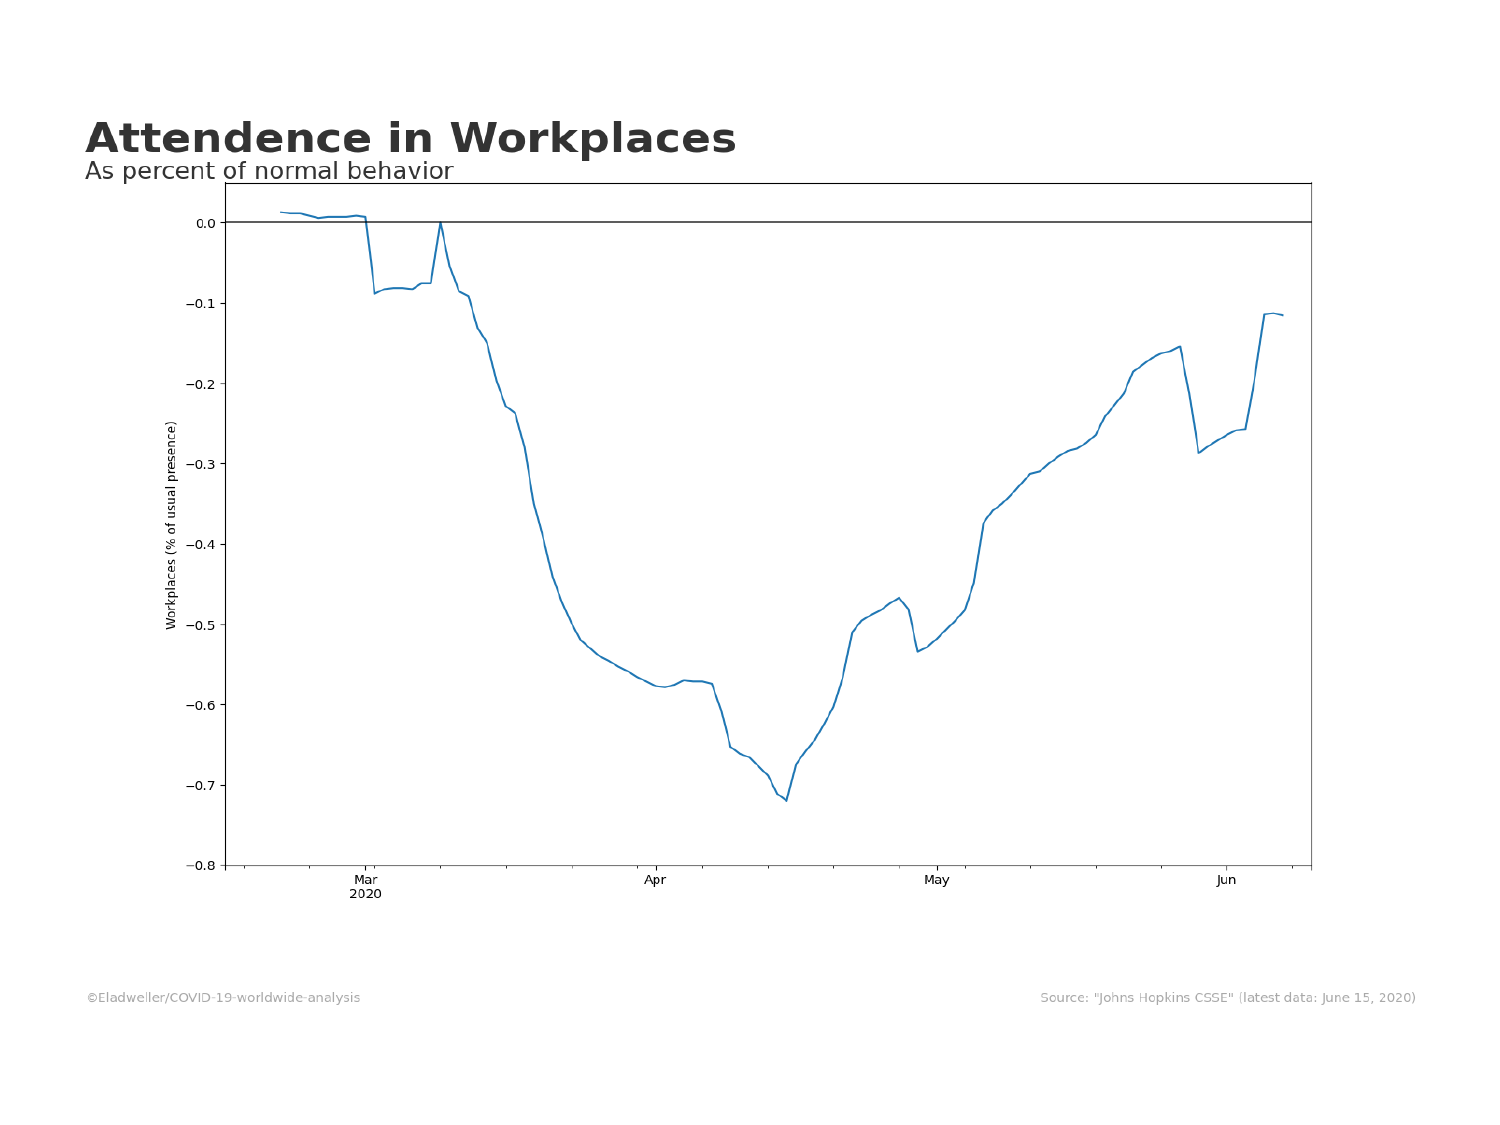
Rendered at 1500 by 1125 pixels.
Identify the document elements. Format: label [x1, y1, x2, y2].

picture [74, 112, 1426, 1013]
